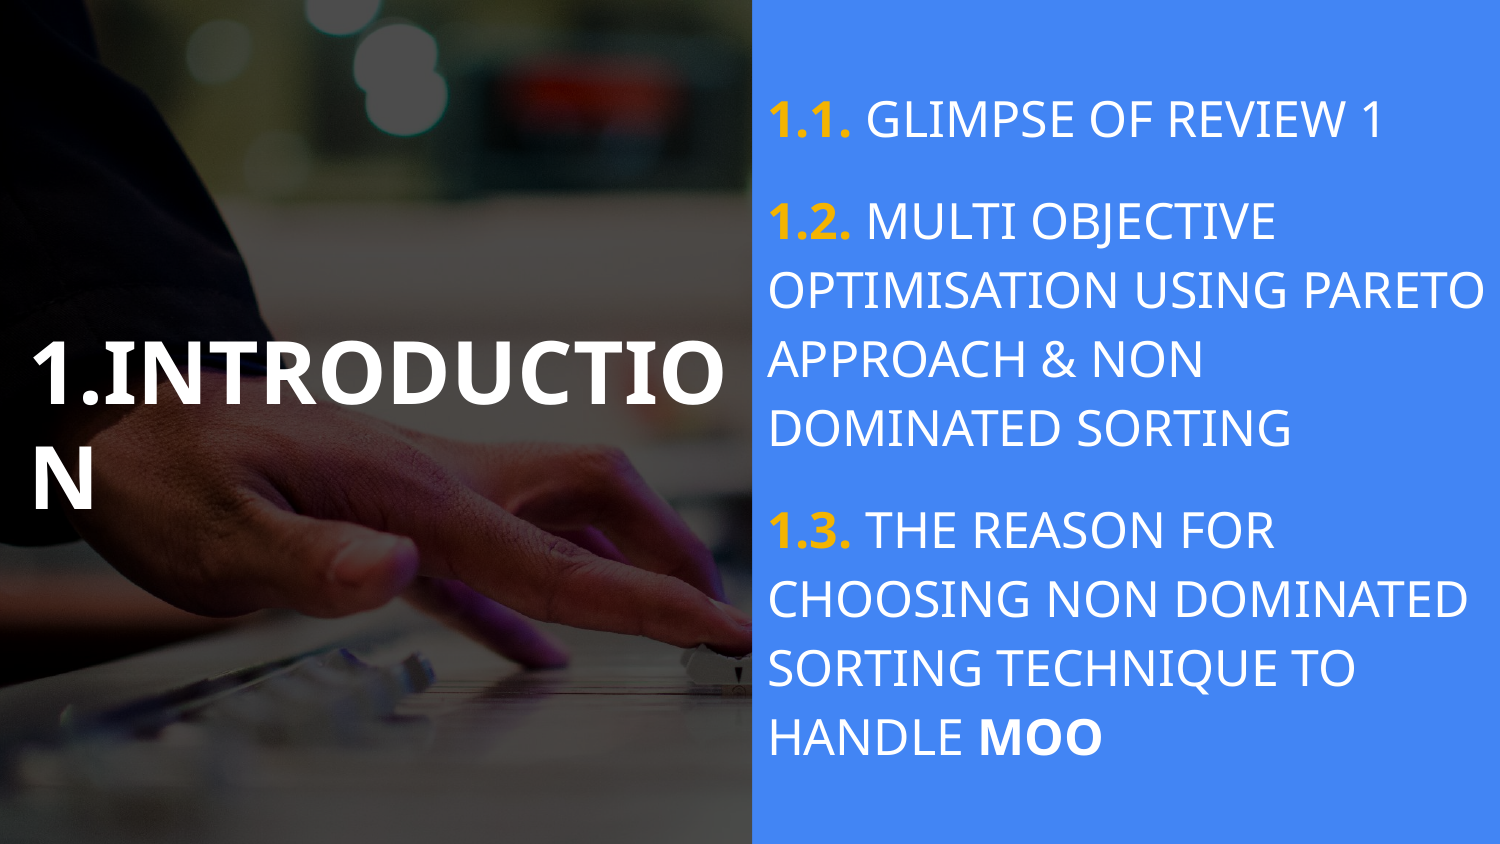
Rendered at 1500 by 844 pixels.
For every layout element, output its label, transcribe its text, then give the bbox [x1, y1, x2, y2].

picture [0, 0, 753, 844]
list 1.1. GLIMPSE OF REVIEW 1 1.2. MULTI OBJECTIVE OPTIMISATION USING PARETO APPROACH & NON DOMINATED SORTING 1.3. THE REASON FOR CHOOSING NON DOMINATED SORTING TECHNIQUE TO HANDLE MOO [757, 63, 1500, 781]
table_cell 7 [753, 0, 757, 63]
